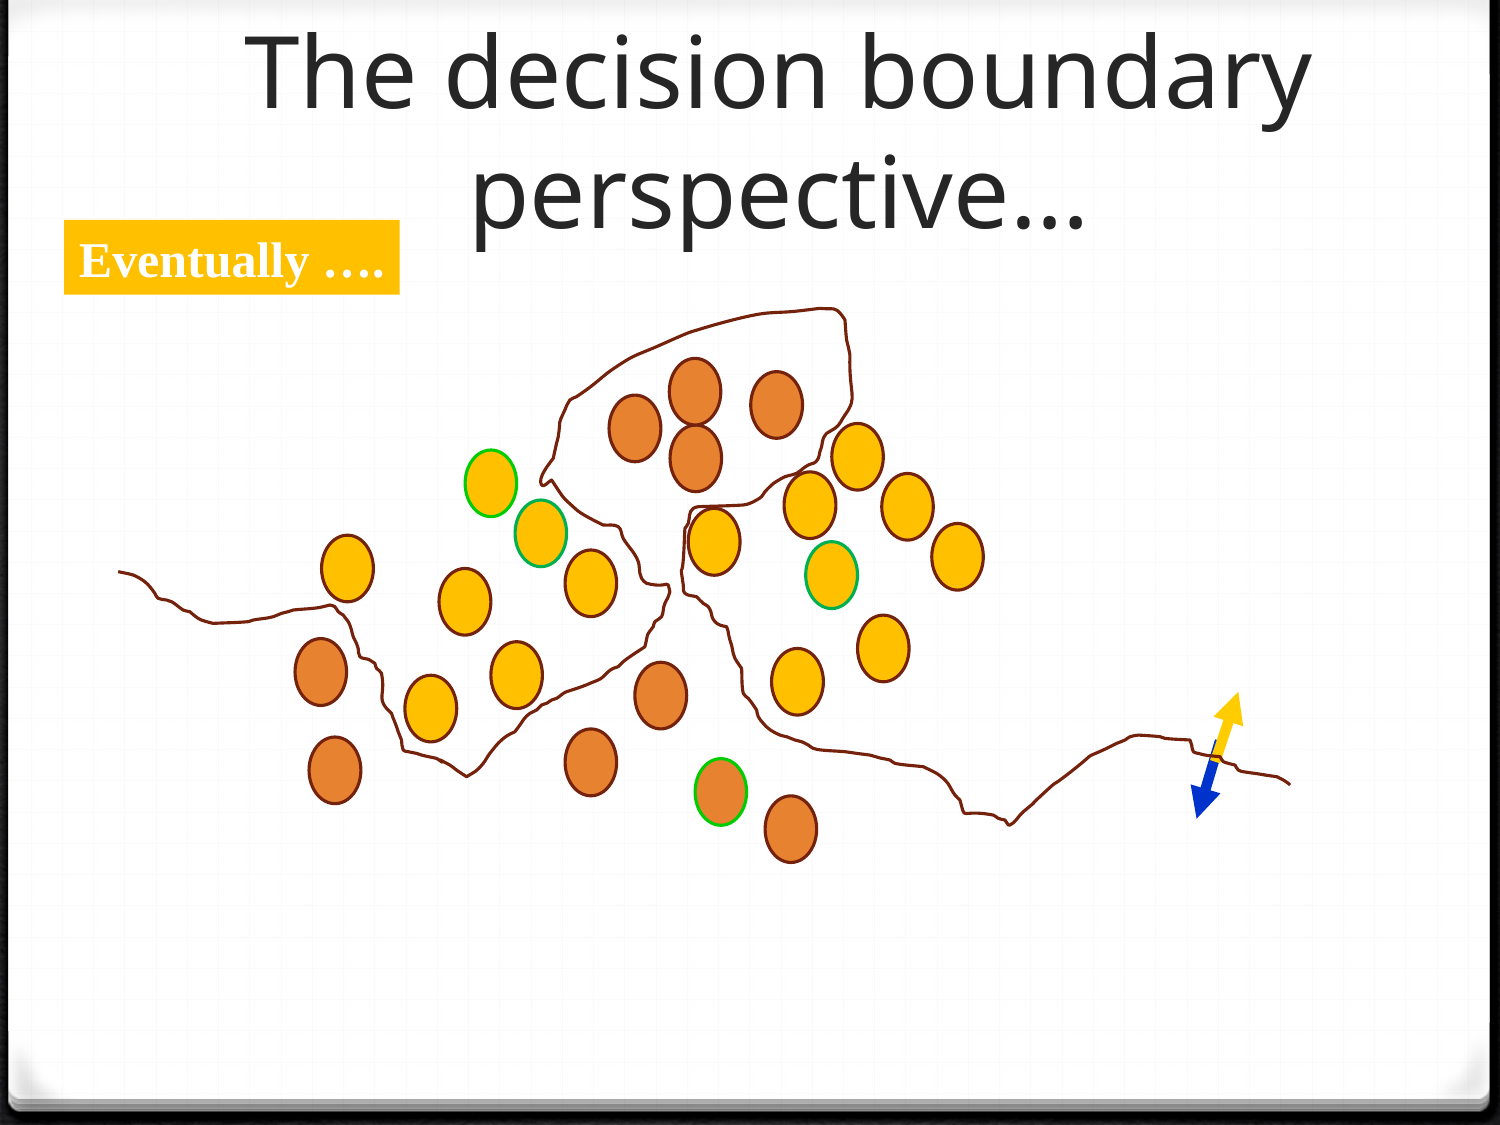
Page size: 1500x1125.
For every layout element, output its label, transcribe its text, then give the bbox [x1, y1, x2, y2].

text_box [880, 471, 935, 542]
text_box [1196, 740, 1221, 820]
text_box [563, 727, 619, 798]
text_box [633, 668, 689, 731]
text_box [830, 421, 885, 492]
text_box [507, 640, 533, 647]
text_box [117, 306, 1192, 827]
text_box [319, 533, 375, 604]
text_box [307, 735, 363, 806]
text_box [1214, 691, 1239, 762]
text_box [463, 448, 519, 519]
text_box [782, 470, 838, 541]
text_box [563, 548, 619, 619]
picture [0, 0, 1500, 1125]
text_box Eventually …. [64, 219, 400, 295]
text_box [804, 540, 860, 611]
text_box [769, 646, 825, 699]
text_box [930, 521, 985, 592]
text_box [693, 757, 749, 827]
text_box [293, 637, 349, 708]
text_box [686, 508, 742, 577]
text_box [1226, 767, 1292, 787]
text_box [437, 566, 493, 636]
text_box [513, 498, 569, 569]
text_box [763, 794, 819, 865]
text_box [855, 613, 911, 684]
title The decision boundary perspective… [57, 66, 1500, 191]
